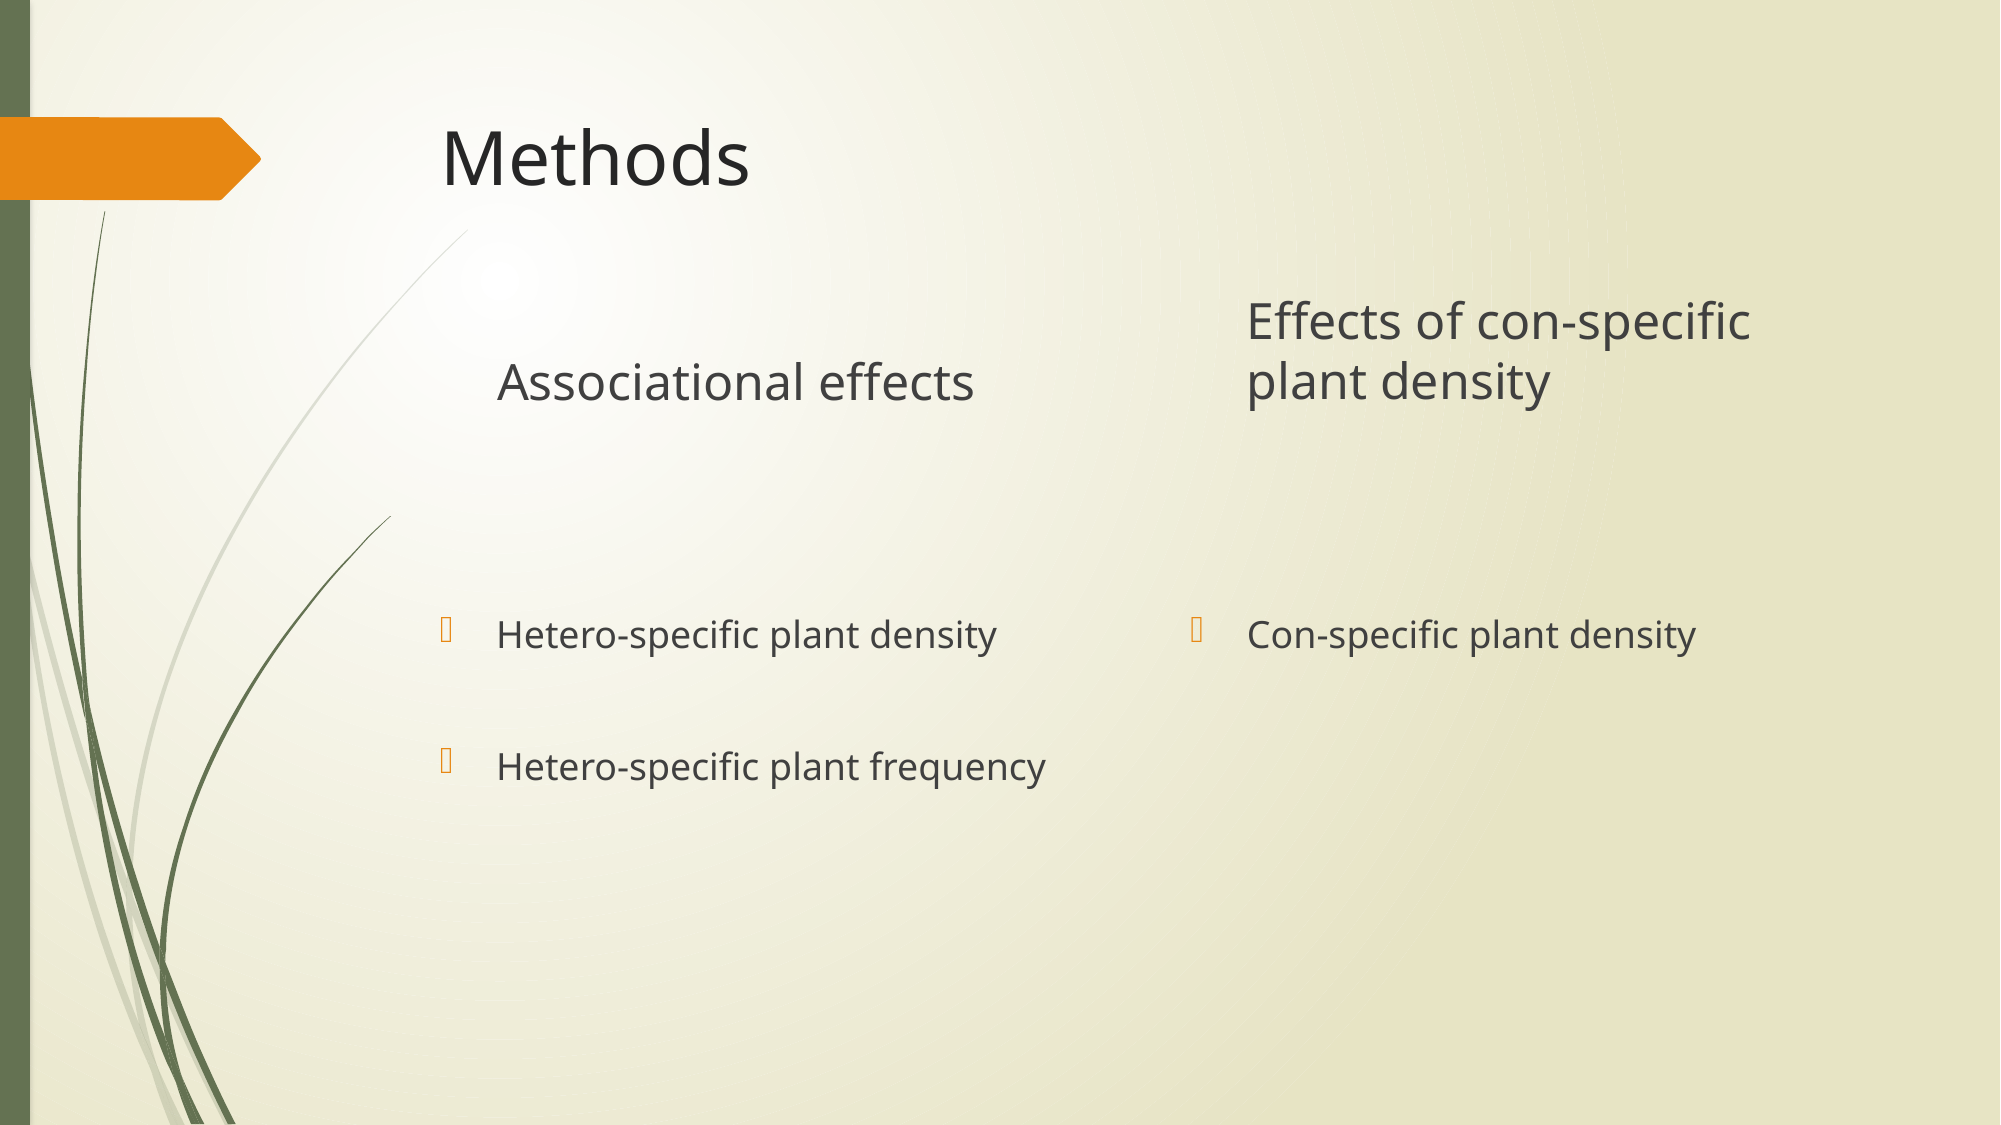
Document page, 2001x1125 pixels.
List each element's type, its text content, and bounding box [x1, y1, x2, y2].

list Associational effects [482, 323, 1138, 419]
title Methods [425, 102, 1888, 313]
list Hetero-specific plant density Hetero-specific plant frequency [424, 537, 1138, 1088]
list Con-specific plant density [1175, 537, 1888, 1088]
list Effects of con-specific plant density [1231, 323, 1888, 418]
